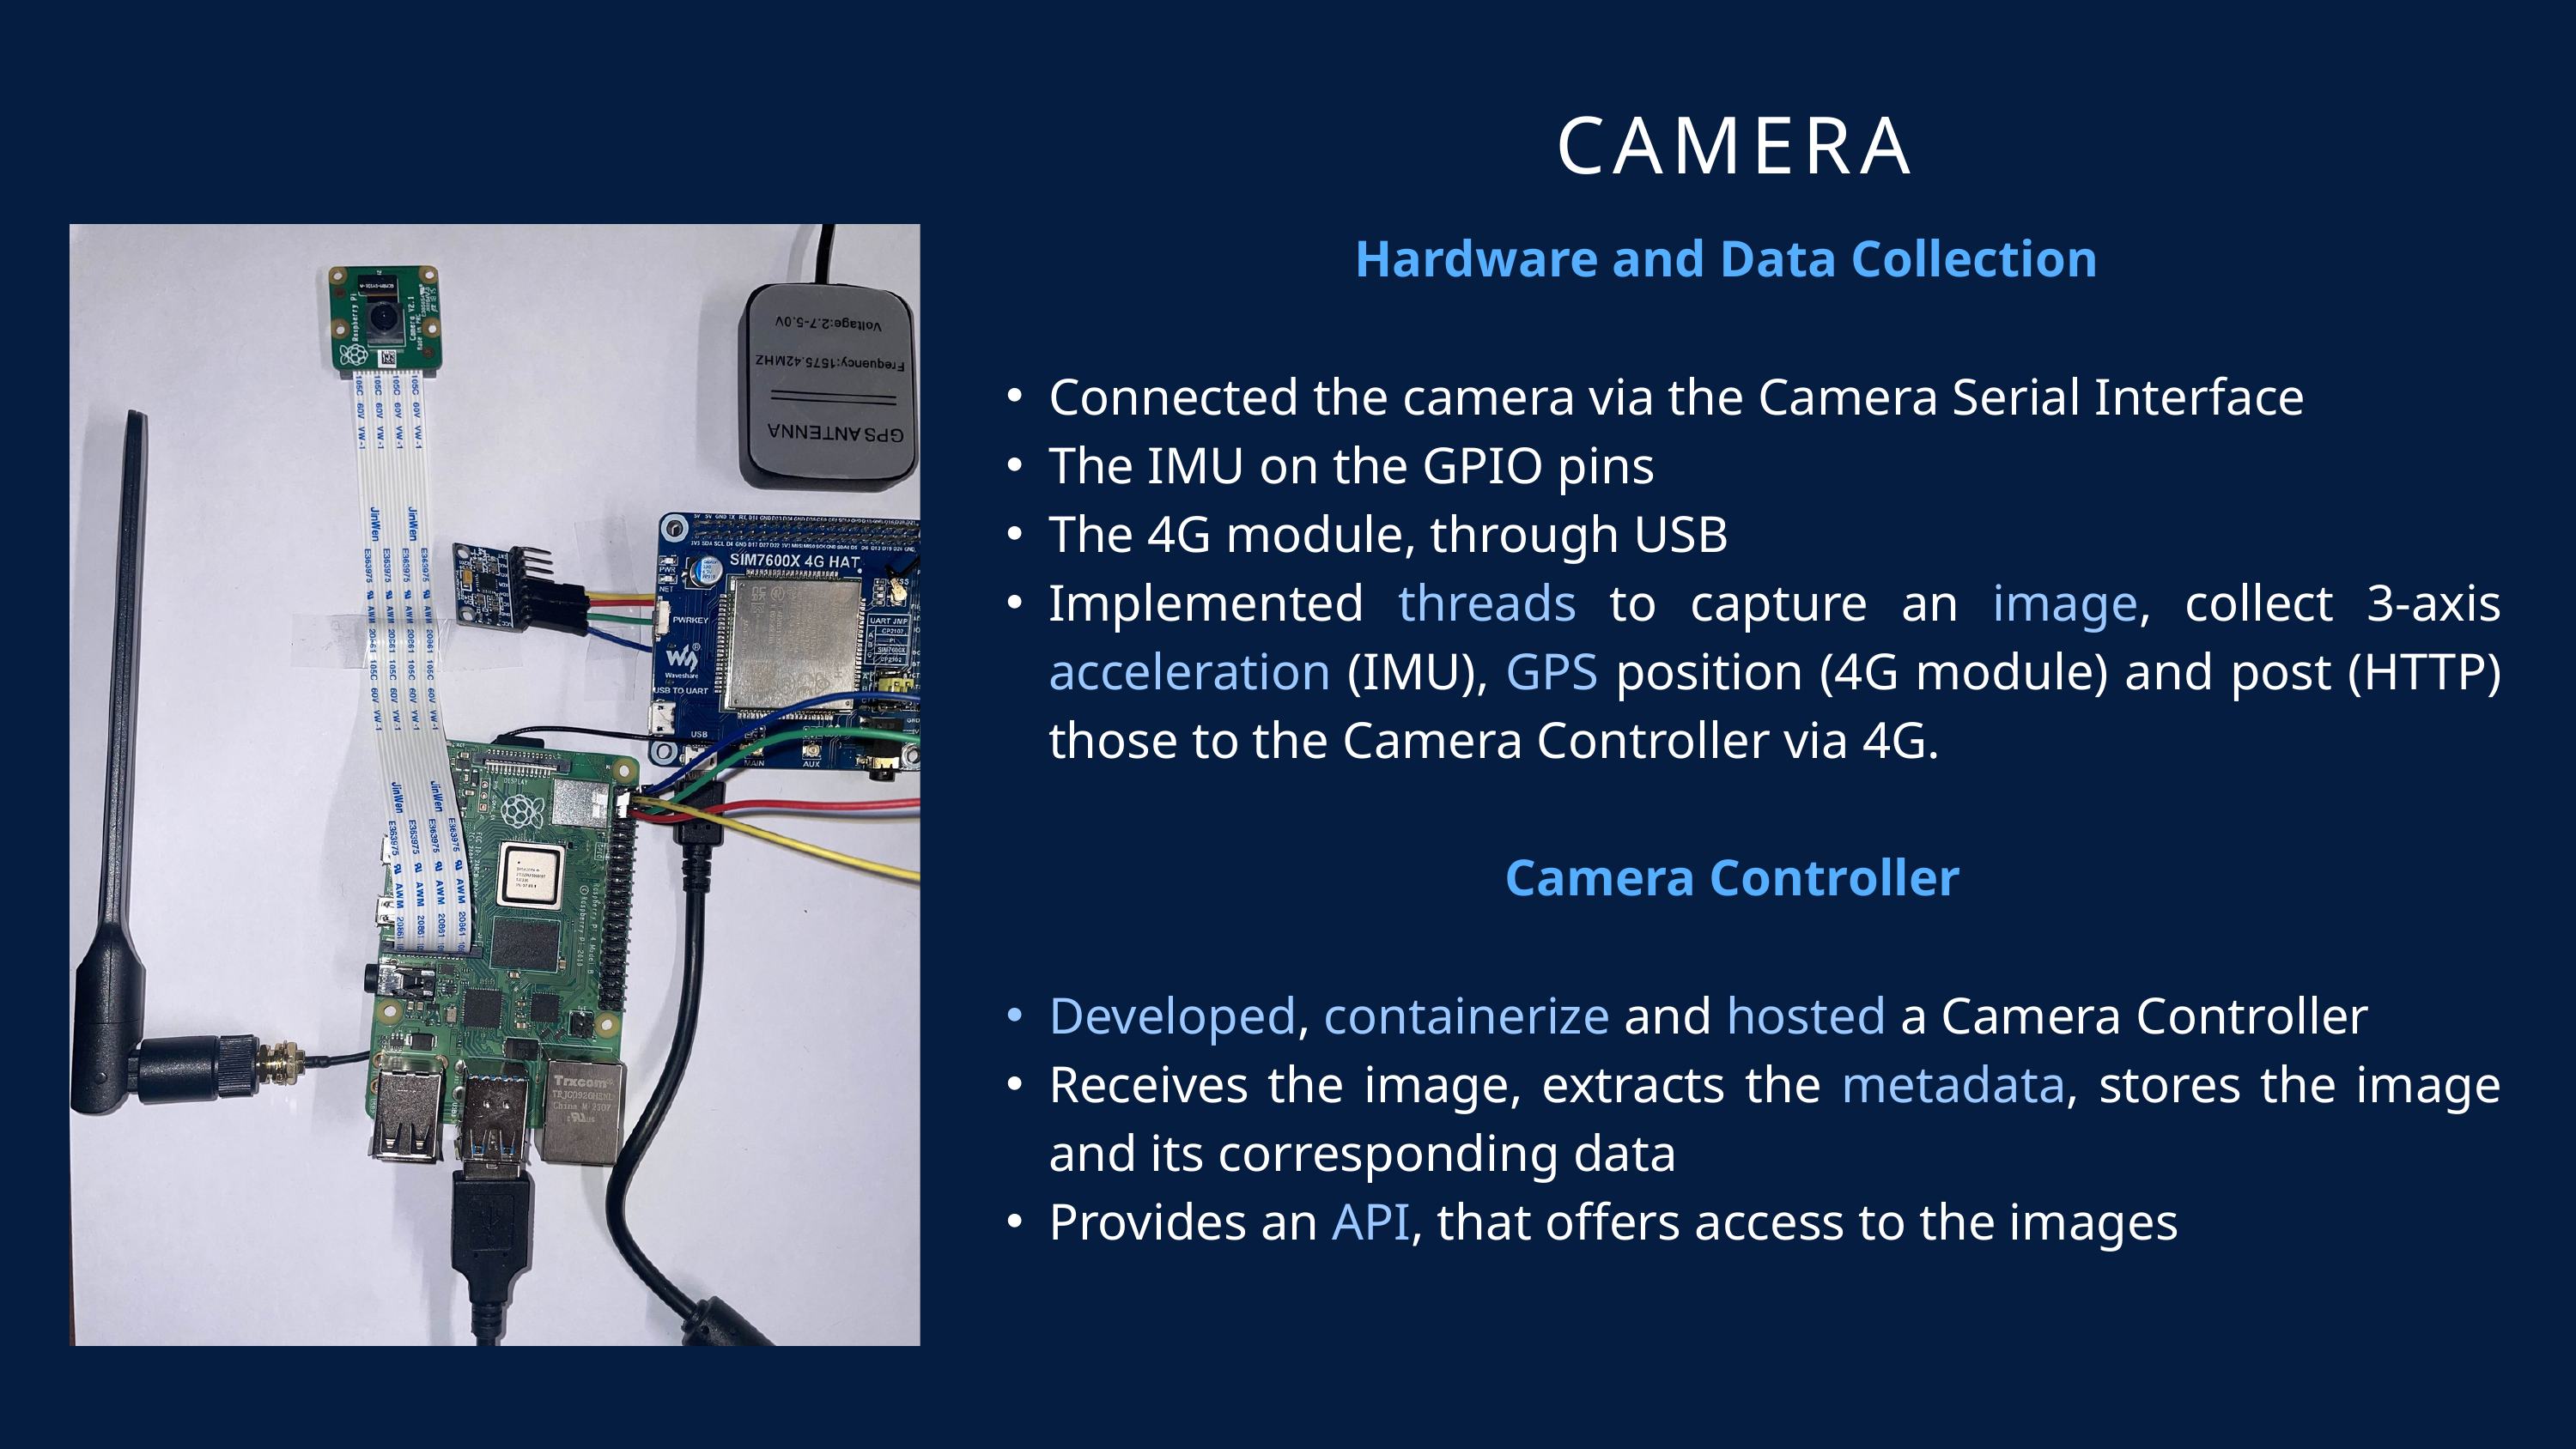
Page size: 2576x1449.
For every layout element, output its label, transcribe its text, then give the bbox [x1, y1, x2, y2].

text_box [70, 224, 920, 1346]
text_box CAMERA [682, 106, 2576, 191]
text_box Hardware and Data Collection Connected the camera via the Camera Serial Interface The IMU on the GPIO pins The 4G module, through USB Implemented threads to capture an image, collect 3-axis acceleration (IMU), GPS position (4G module) and post (HTTP) those to the Camera Controller via 4G. Camera Controller Developed, containerize and hosted a Camera Controller Receives the image, extracts the metadata, stores the image and its corresponding data Provides an API, that offers access to the images [963, 218, 2503, 1388]
